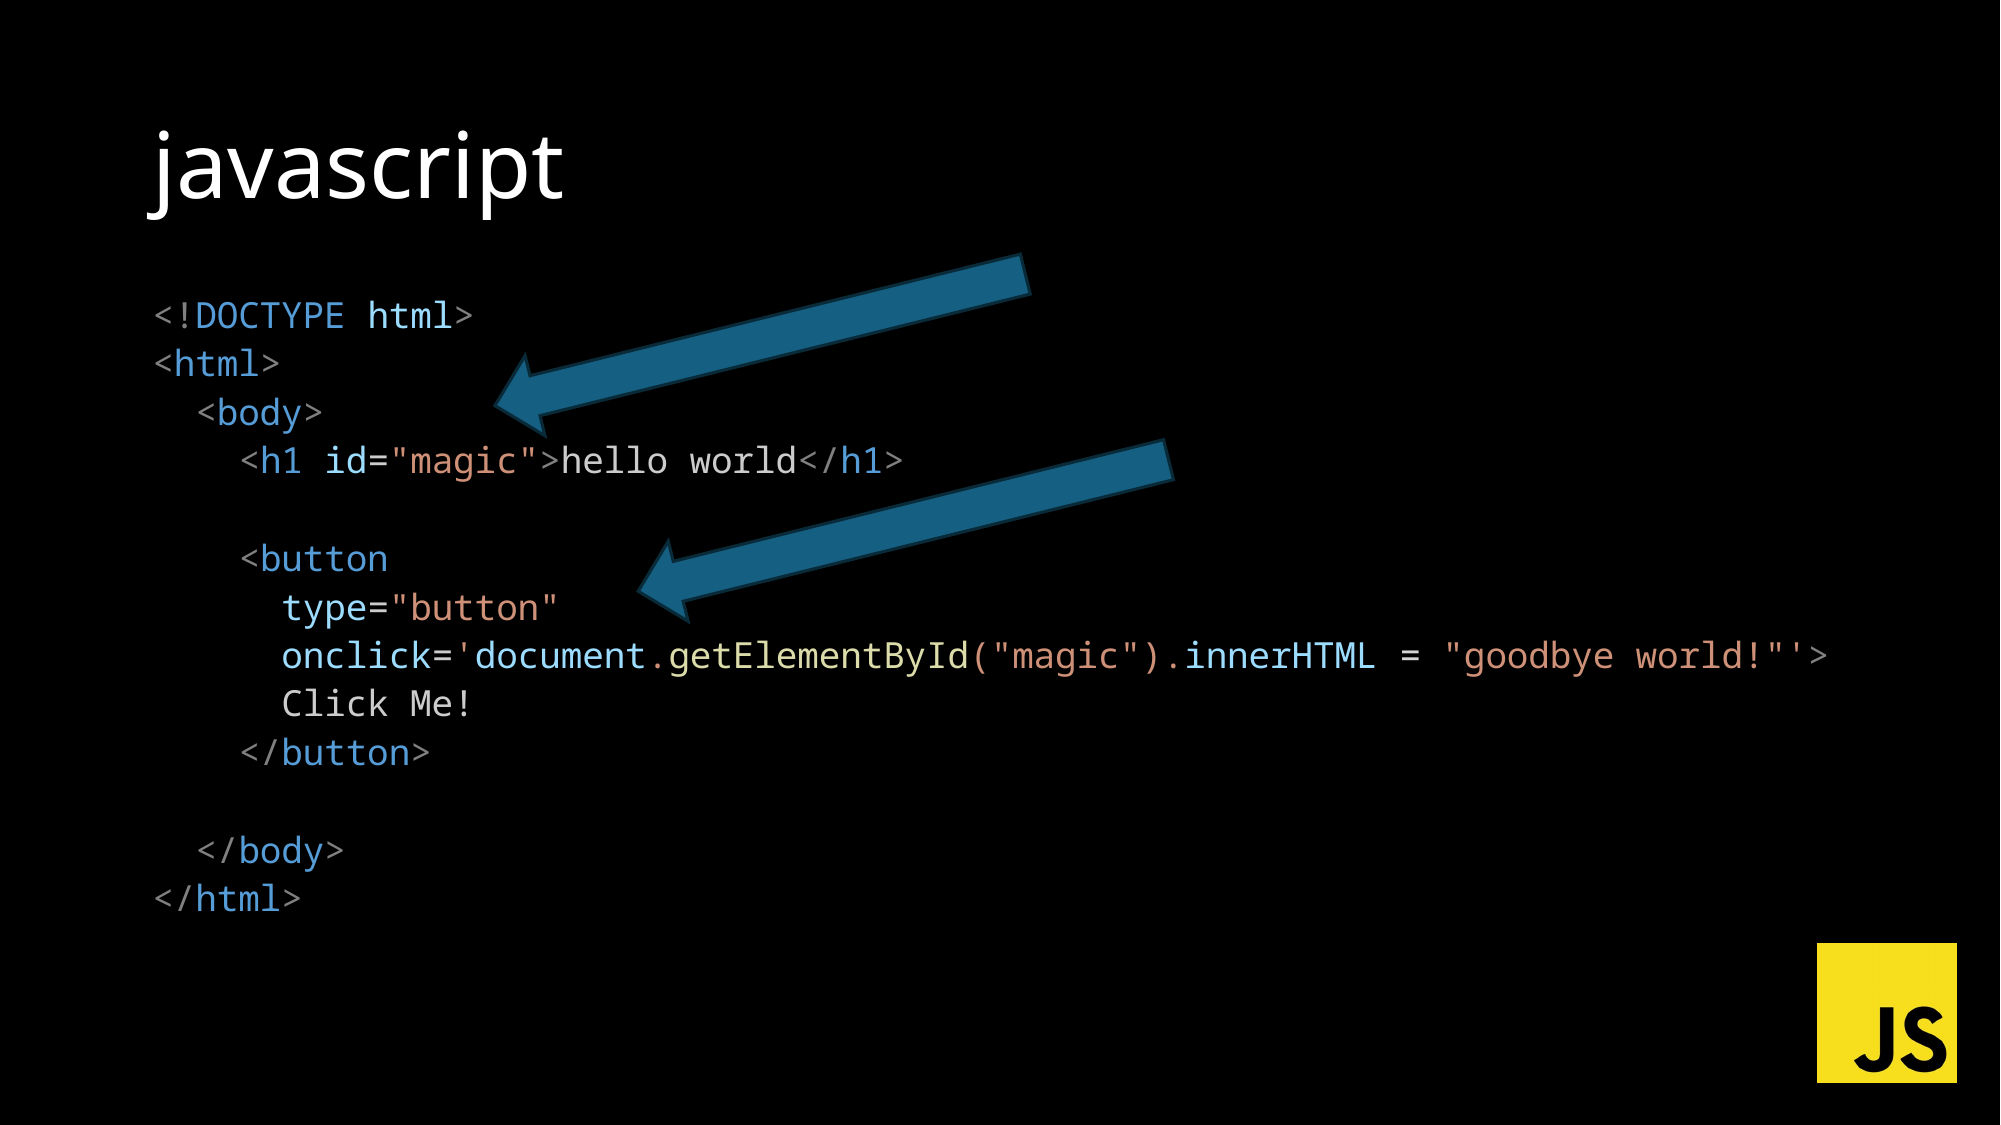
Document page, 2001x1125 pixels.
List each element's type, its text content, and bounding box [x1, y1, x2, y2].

text_box [636, 437, 1176, 625]
text_box [492, 252, 1033, 439]
picture [1816, 943, 1957, 1084]
list <!DOCTYPE html> <html> <body> <h1 id="magic">hello world</h1> <button type="button" onclick='document.getElementById("magic").innerHTML = "goodbye world!"'> Click Me! </button> </body> </html> [137, 299, 1863, 1014]
title javascript [137, 59, 1863, 278]
